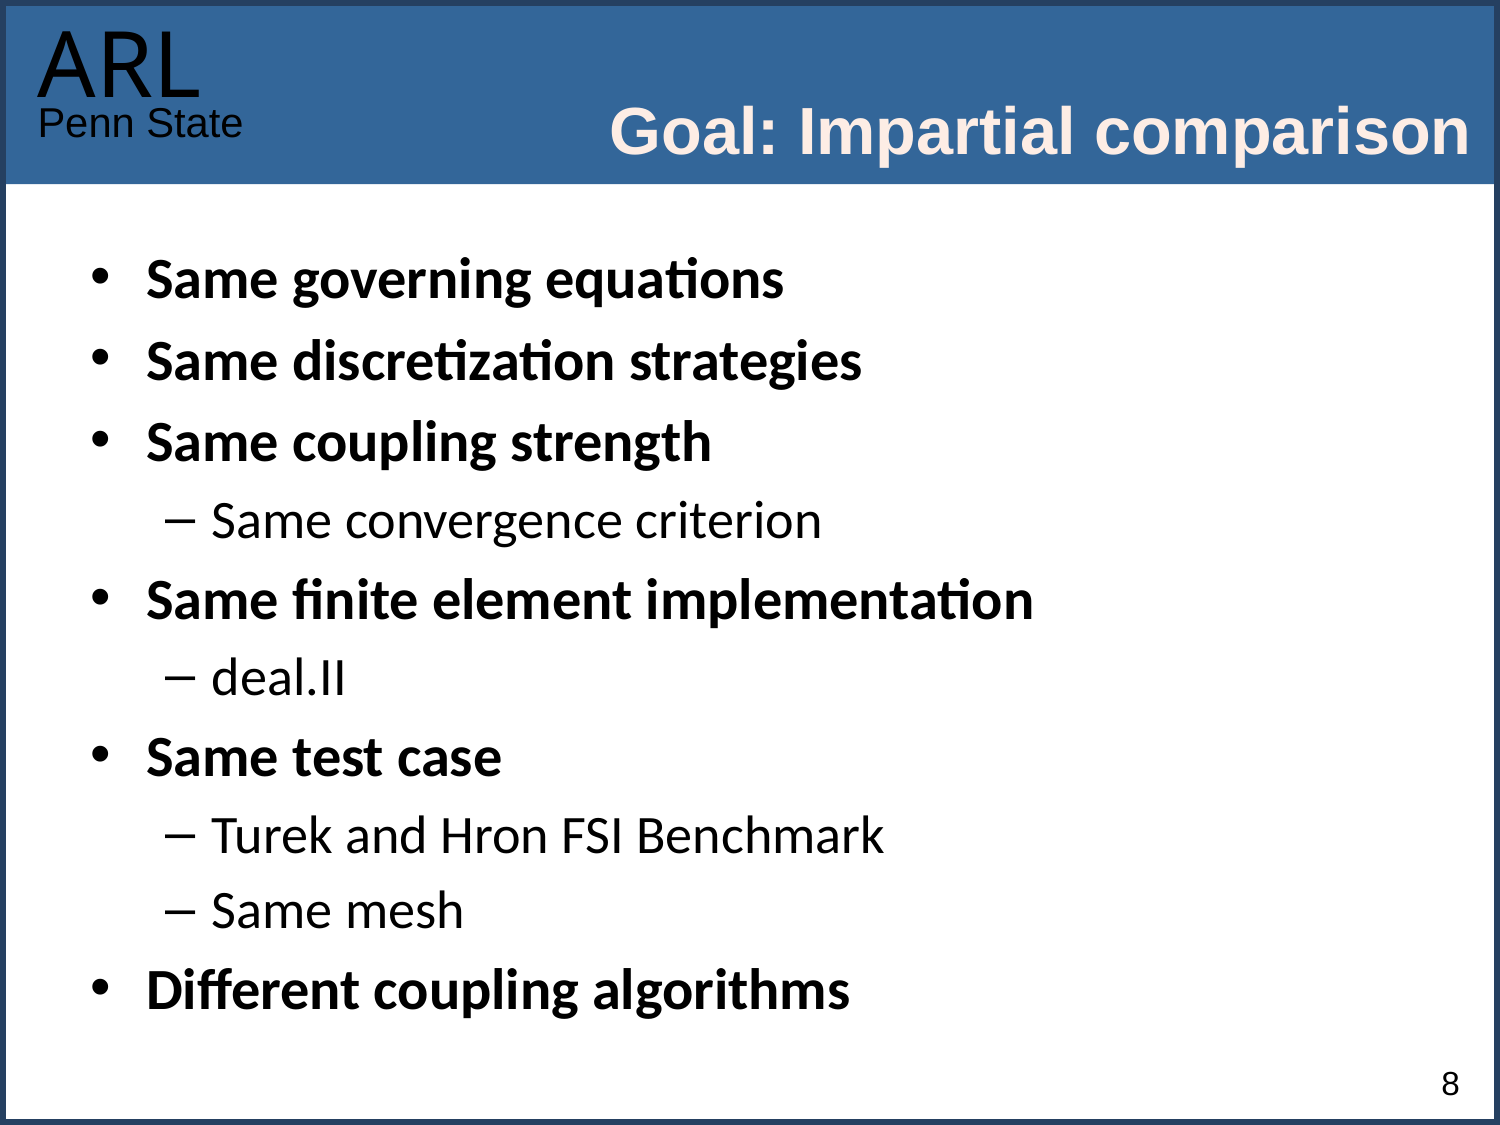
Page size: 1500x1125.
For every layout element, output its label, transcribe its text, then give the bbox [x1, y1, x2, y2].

list Same governing equations Same discretization strategies Same coupling strength Same convergence criterion Same finite element implementation deal.II Same test case Turek and Hron FSI Benchmark Same mesh Different coupling algorithms [75, 232, 1425, 975]
slide_number 8 [1350, 1050, 1475, 1110]
title Goal: Impartial comparison [249, 12, 1488, 175]
